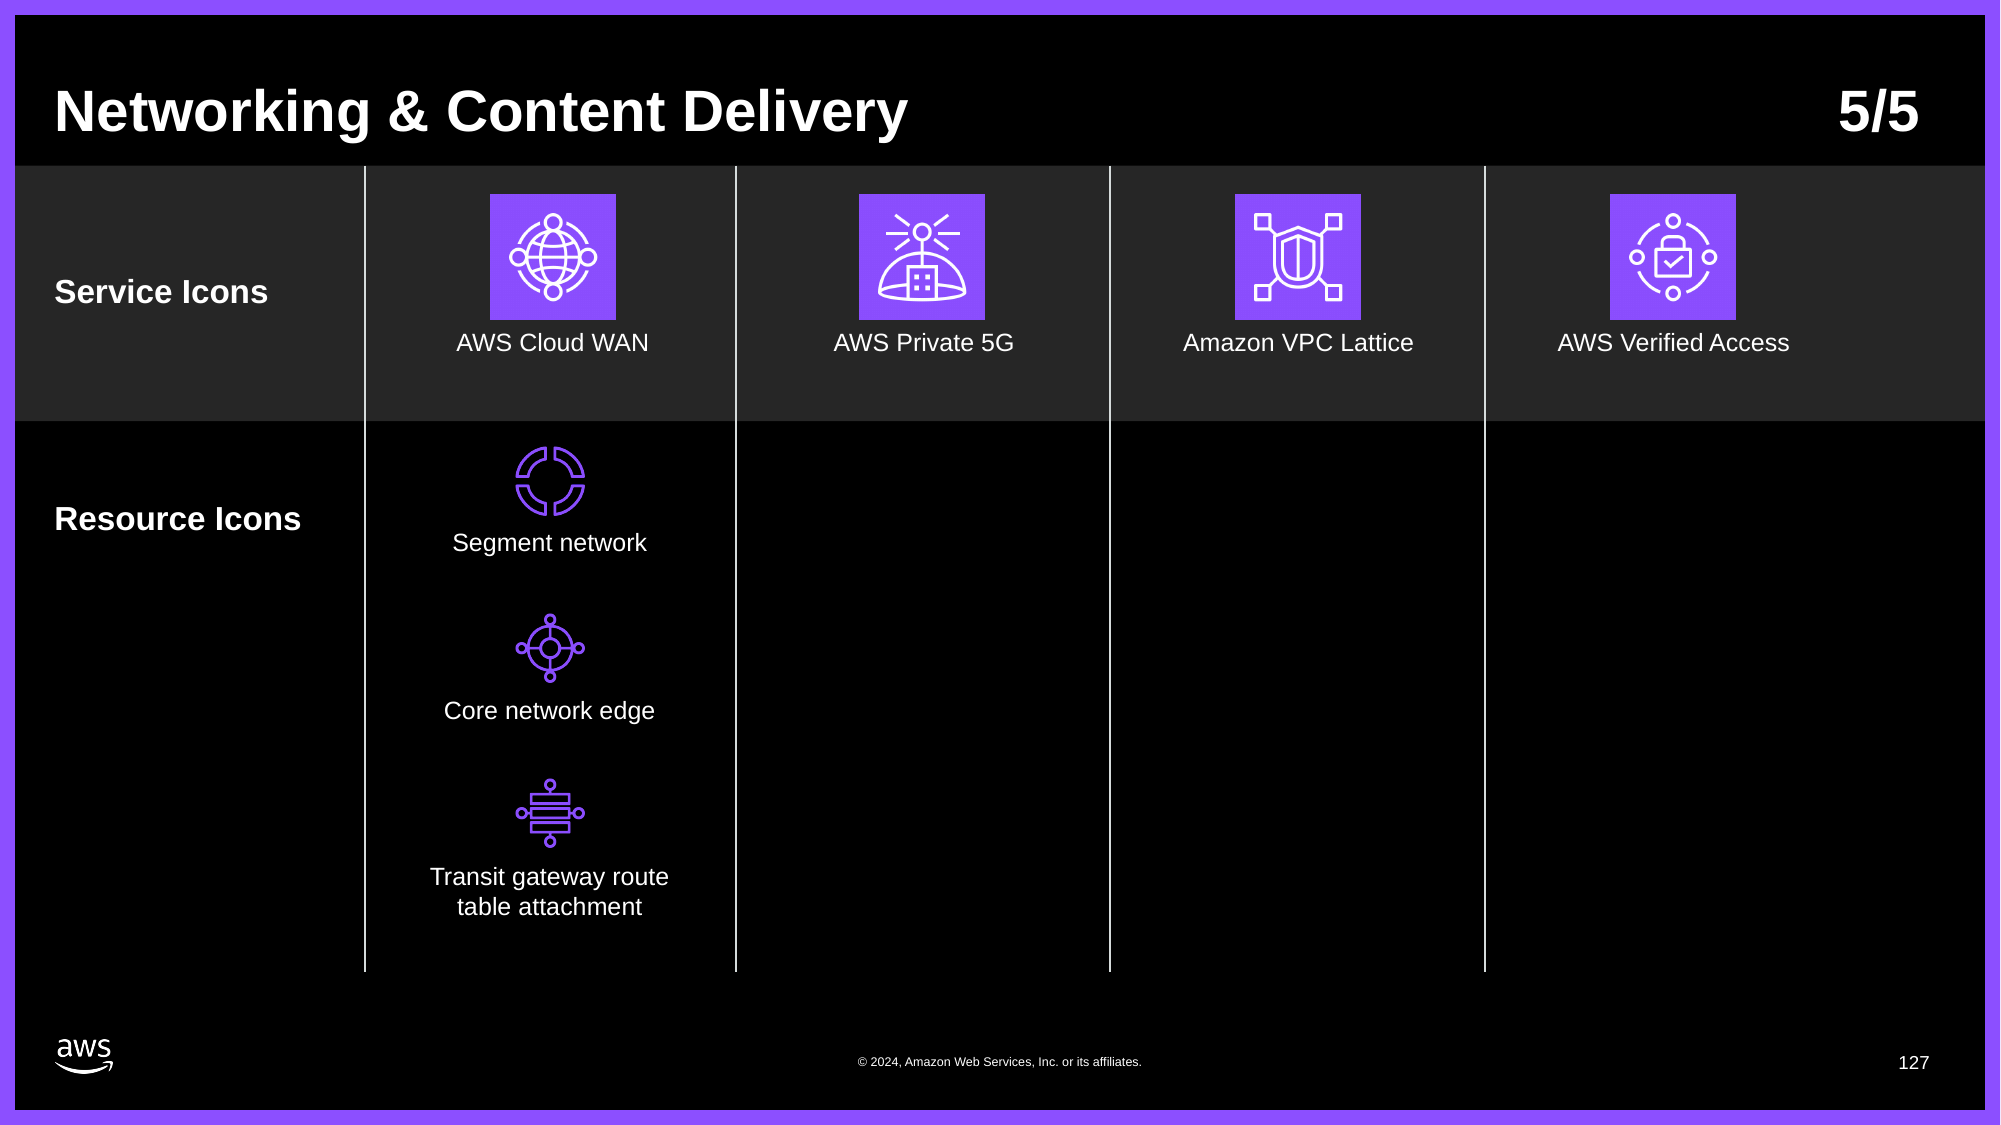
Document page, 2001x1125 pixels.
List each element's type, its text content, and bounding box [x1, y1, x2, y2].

text_box AWS Verified Access [1493, 319, 1855, 364]
picture [512, 443, 588, 519]
picture [1610, 194, 1736, 320]
picture [490, 194, 616, 320]
text_box Core network edge [412, 686, 688, 732]
picture [512, 775, 588, 851]
slide_number 127 [1494, 1031, 1945, 1092]
text_box Segment network [433, 519, 667, 564]
picture [55, 1039, 113, 1074]
picture [1235, 194, 1361, 320]
picture [512, 610, 588, 686]
picture [859, 194, 985, 320]
text_box AWS Cloud WAN [369, 319, 735, 364]
text_box Amazon VPC Lattice [1111, 319, 1484, 364]
title Networking & Content Delivery 5/5 [39, 59, 1945, 166]
footer © 2024, Amazon Web Services, Inc. or its affiliates. [662, 1031, 1338, 1092]
text_box Transit gateway route table attachment [412, 853, 688, 929]
text_box AWS Private 5G [736, 319, 1109, 364]
